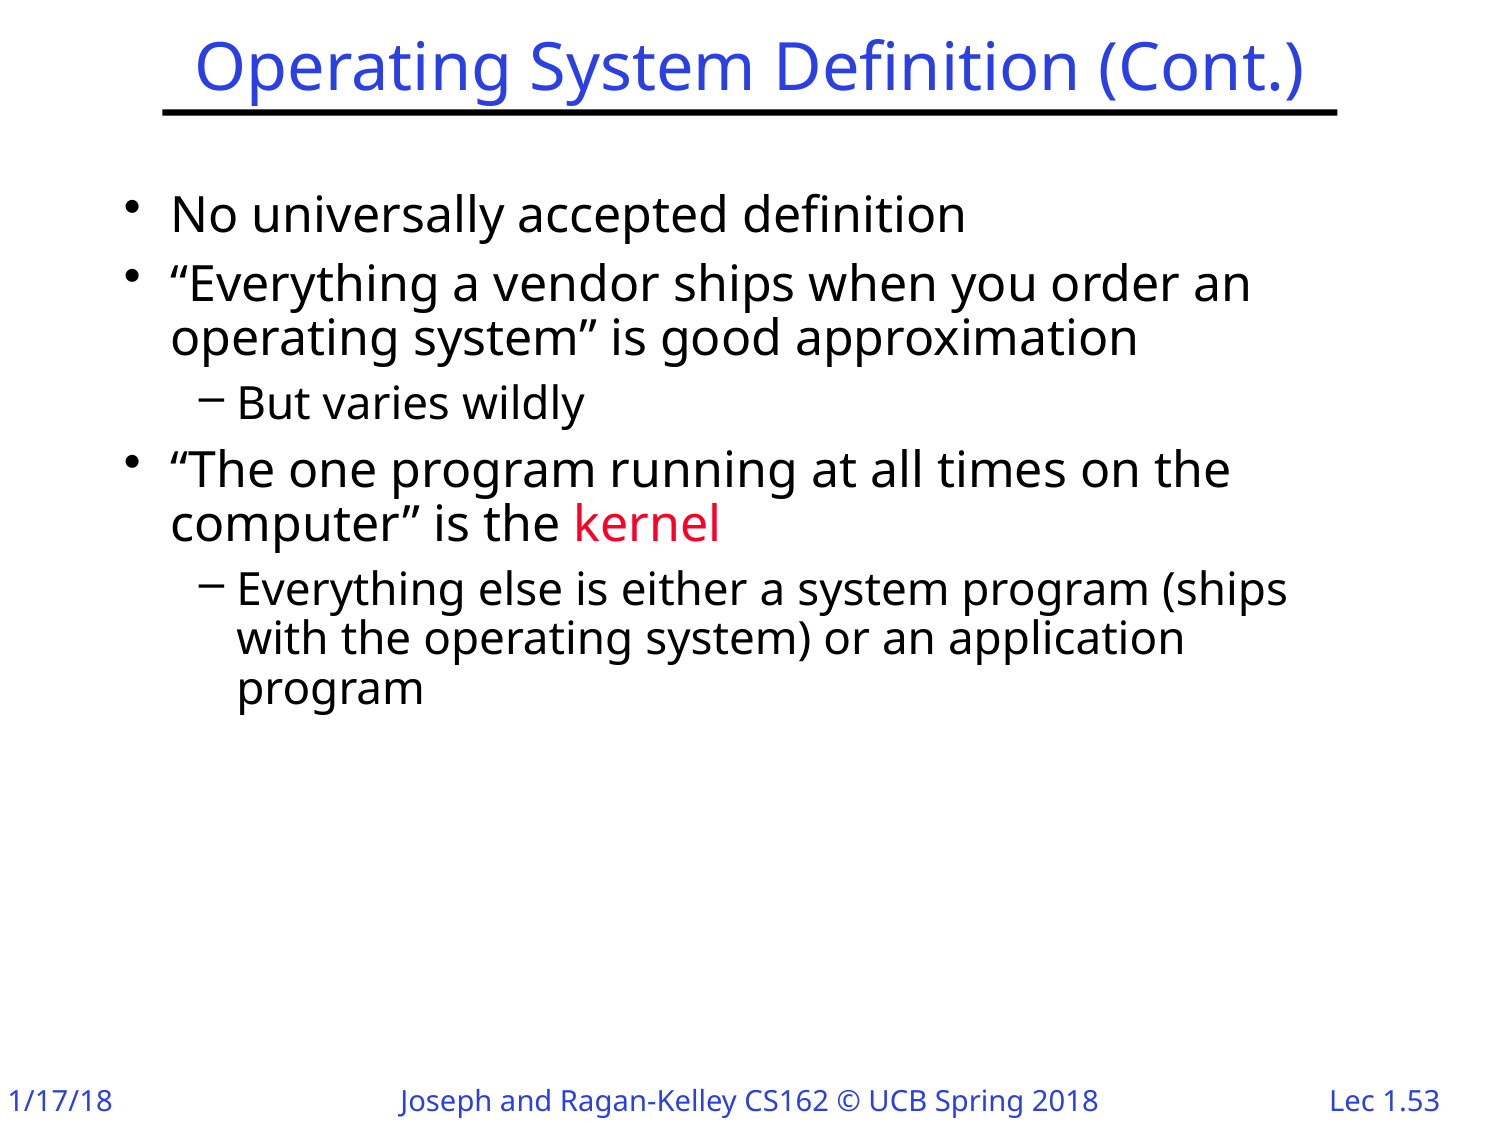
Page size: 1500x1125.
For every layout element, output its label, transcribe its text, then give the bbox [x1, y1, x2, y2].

title Operating System Definition (Cont.) [162, 24, 1338, 113]
list No universally accepted definition “Everything a vendor ships when you order an operating system” is good approximation But varies wildly “The one program running at all times on the computer” is the kernel Everything else is either a system program (ships with the operating system) or an application program [108, 181, 1381, 768]
